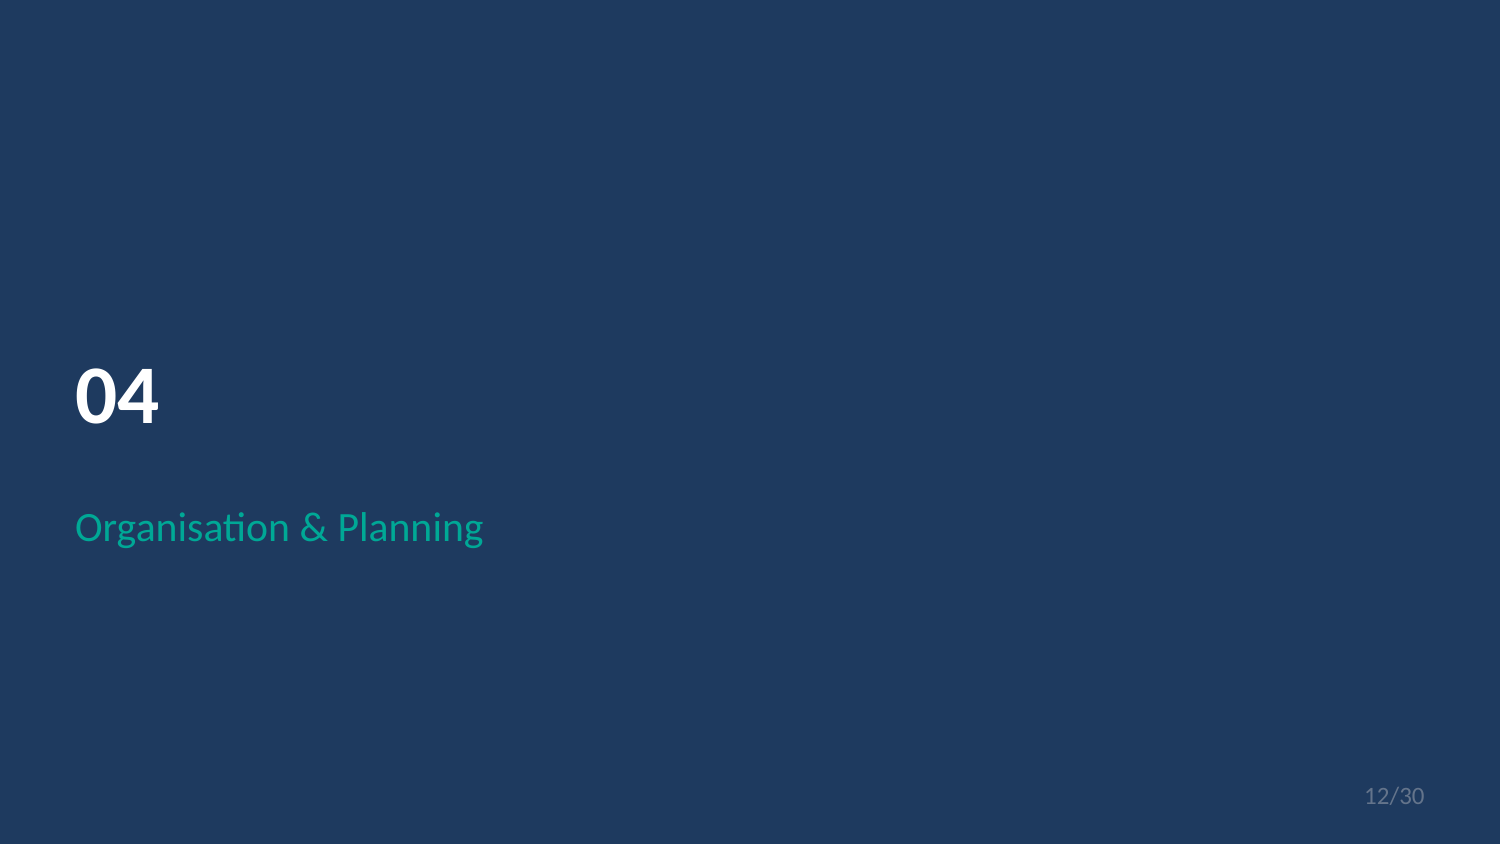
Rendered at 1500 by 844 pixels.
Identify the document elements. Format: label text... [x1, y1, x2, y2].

text_box Organisation & Planning [74, 479, 1425, 570]
text_box 12/30 [1349, 764, 1425, 825]
text_box 04 [74, 299, 1425, 479]
